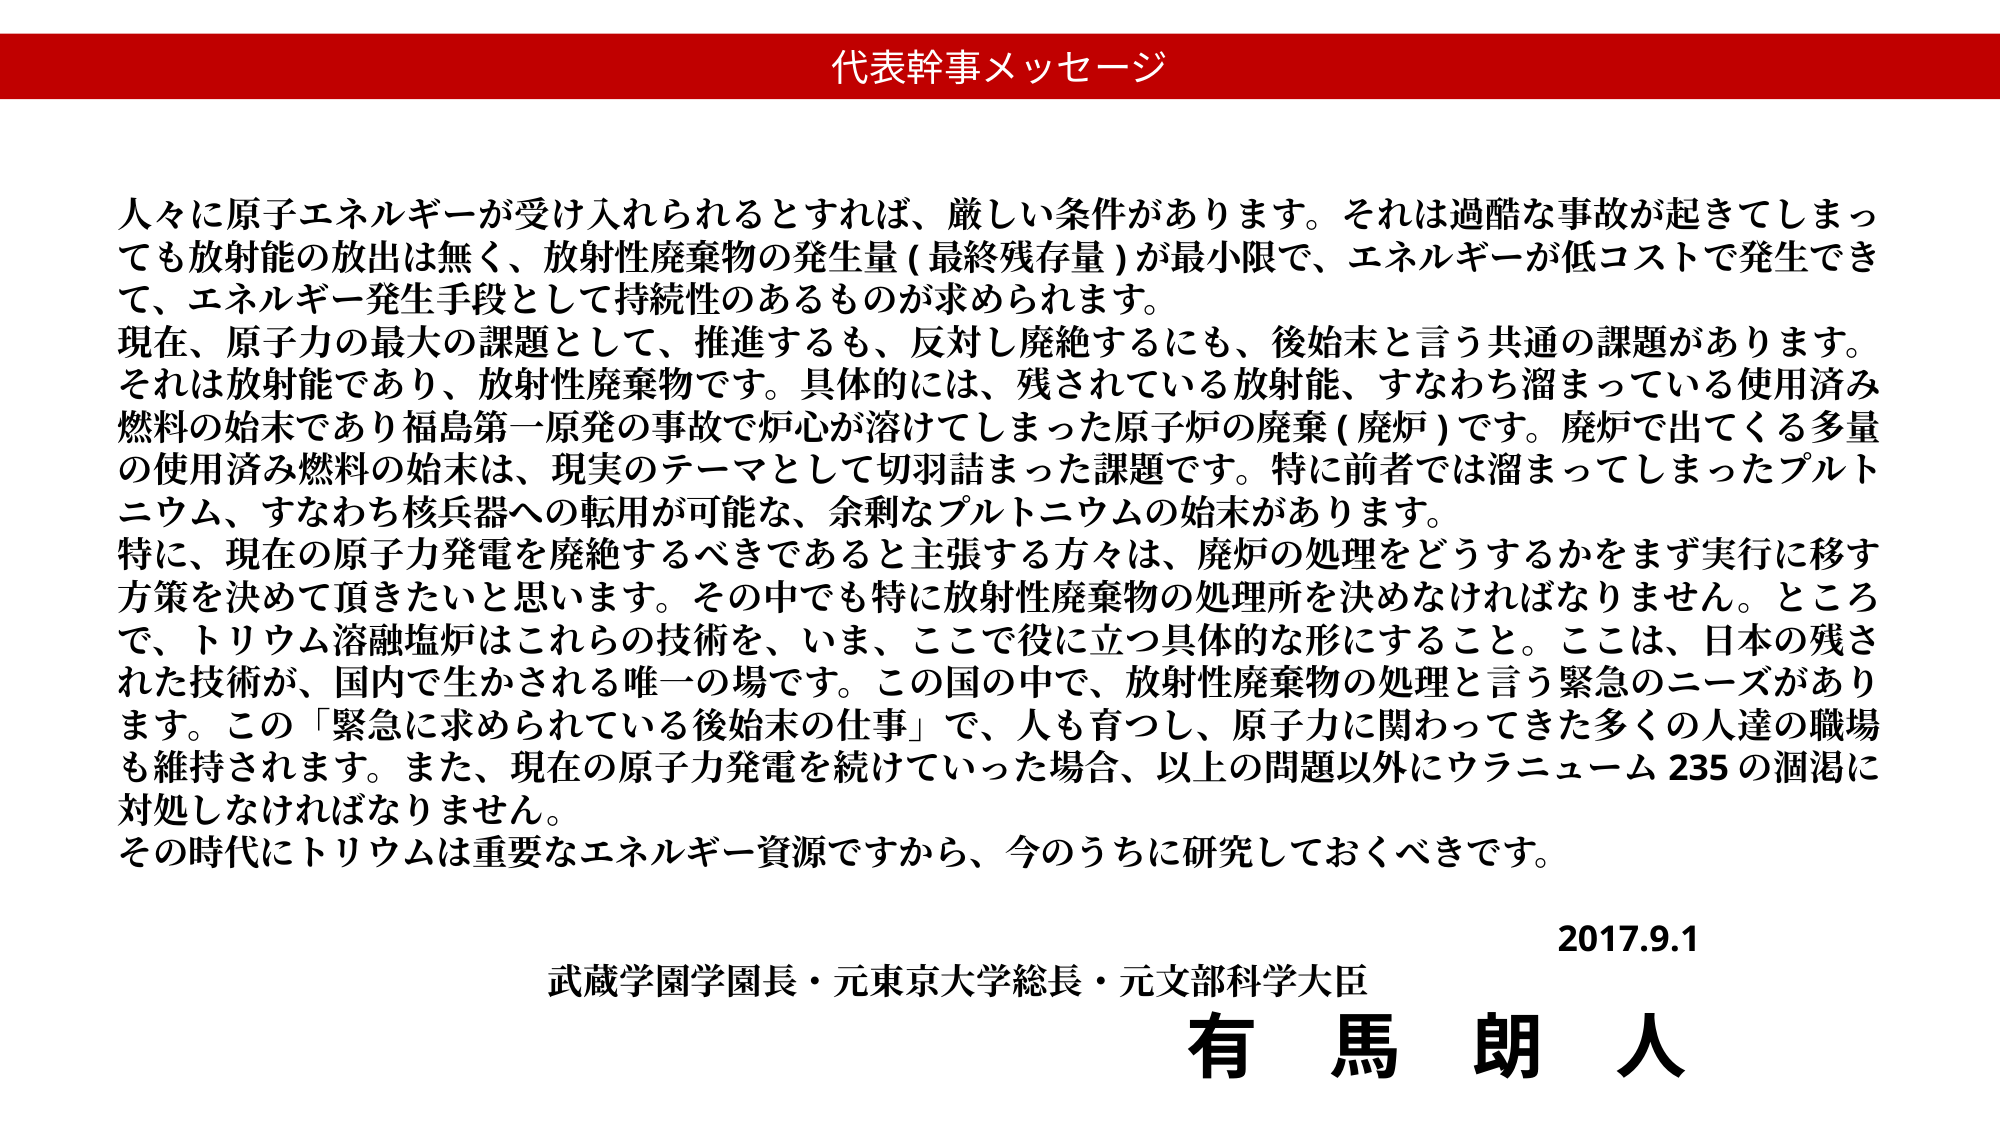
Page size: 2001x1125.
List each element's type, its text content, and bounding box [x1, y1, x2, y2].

text_box 人々に原子エネルギーが受け入れられるとすれば、厳しい条件があります。それは過酷な事故が起きてしまっても放射能の放出は無く、放射性廃棄物の発生量(最終残存量)が最小限で、エネルギーが低コストで発生できて、エネルギー発生手段として持続性のあるものが求められます。 現在、原子力の最大の課題として、推進するも、反対し廃絶するにも、後始末と言う共通の課題があります。それは放射能であり、放射性廃棄物です。具体的には、残されている放射能、すなわち溜まっている使用済み燃料の始末であり福島第一原発の事故で炉心が溶けてしまった原子炉の廃棄(廃炉)です。廃炉で出てくる多量の使用済み燃料の始末は、現実のテーマとして切羽詰まった課題です。特に前者では溜まってしまったプルトニウム、すなわち核兵器への転用が可能な、余剰なプルトニウムの始末があります。 特に、現在の原子力発電を廃絶するべきであると主張する方々は、廃炉の処理をどうするかをまず実行に移す方策を決めて頂きたいと思います。その中でも特に放射性廃棄物の処理所を決めなければなりません。ところで、トリウム溶融塩炉はこれらの技術を、いま、ここで役に立つ具体的な形にすること。ここは、日本の残された技術が、国内で生かされる唯一の場です。この国の中で、放射性廃棄物の処理と言う緊急のニーズがあります。この「緊急に求められている後始末の仕事」で、人も育つし、原子力に関わってきた多くの人達の職場も維持されます。また、現在の原子力発電を続けていった場合、以上の問題以外にウラニューム235の涸渇に対処しなければなりません。 その時代にトリウムは重要なエネルギー資源ですから、今のうちに研究しておくべきです。 2017.9.1 武蔵学園学園長・元東京大学総長・元文部科学大臣 有 馬 朗 人 [102, 185, 1896, 1095]
text_box 代表幹事メッセージ [0, 33, 2000, 100]
